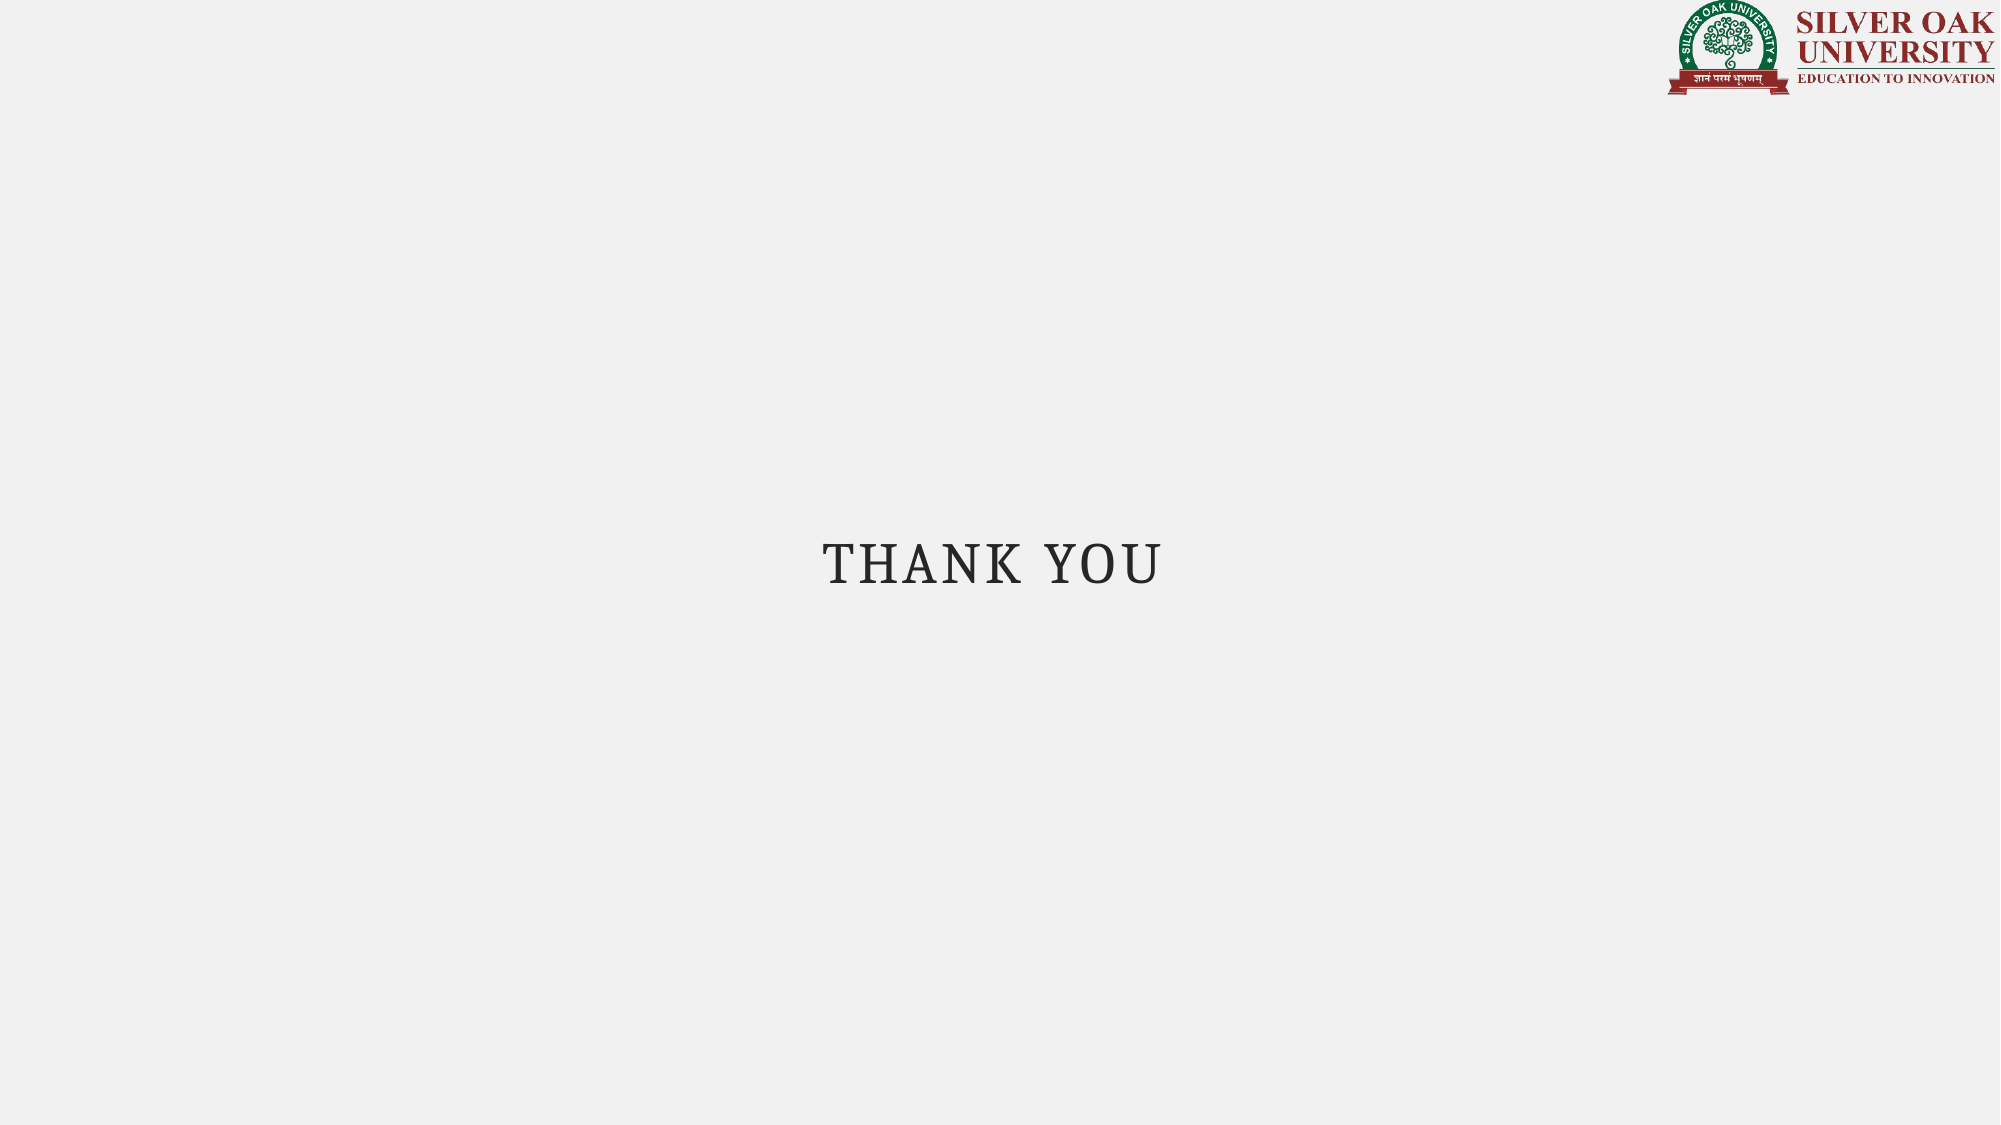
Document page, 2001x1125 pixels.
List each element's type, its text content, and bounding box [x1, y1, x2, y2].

title THANK YOU [820, 523, 1180, 714]
picture [1666, 0, 1995, 95]
